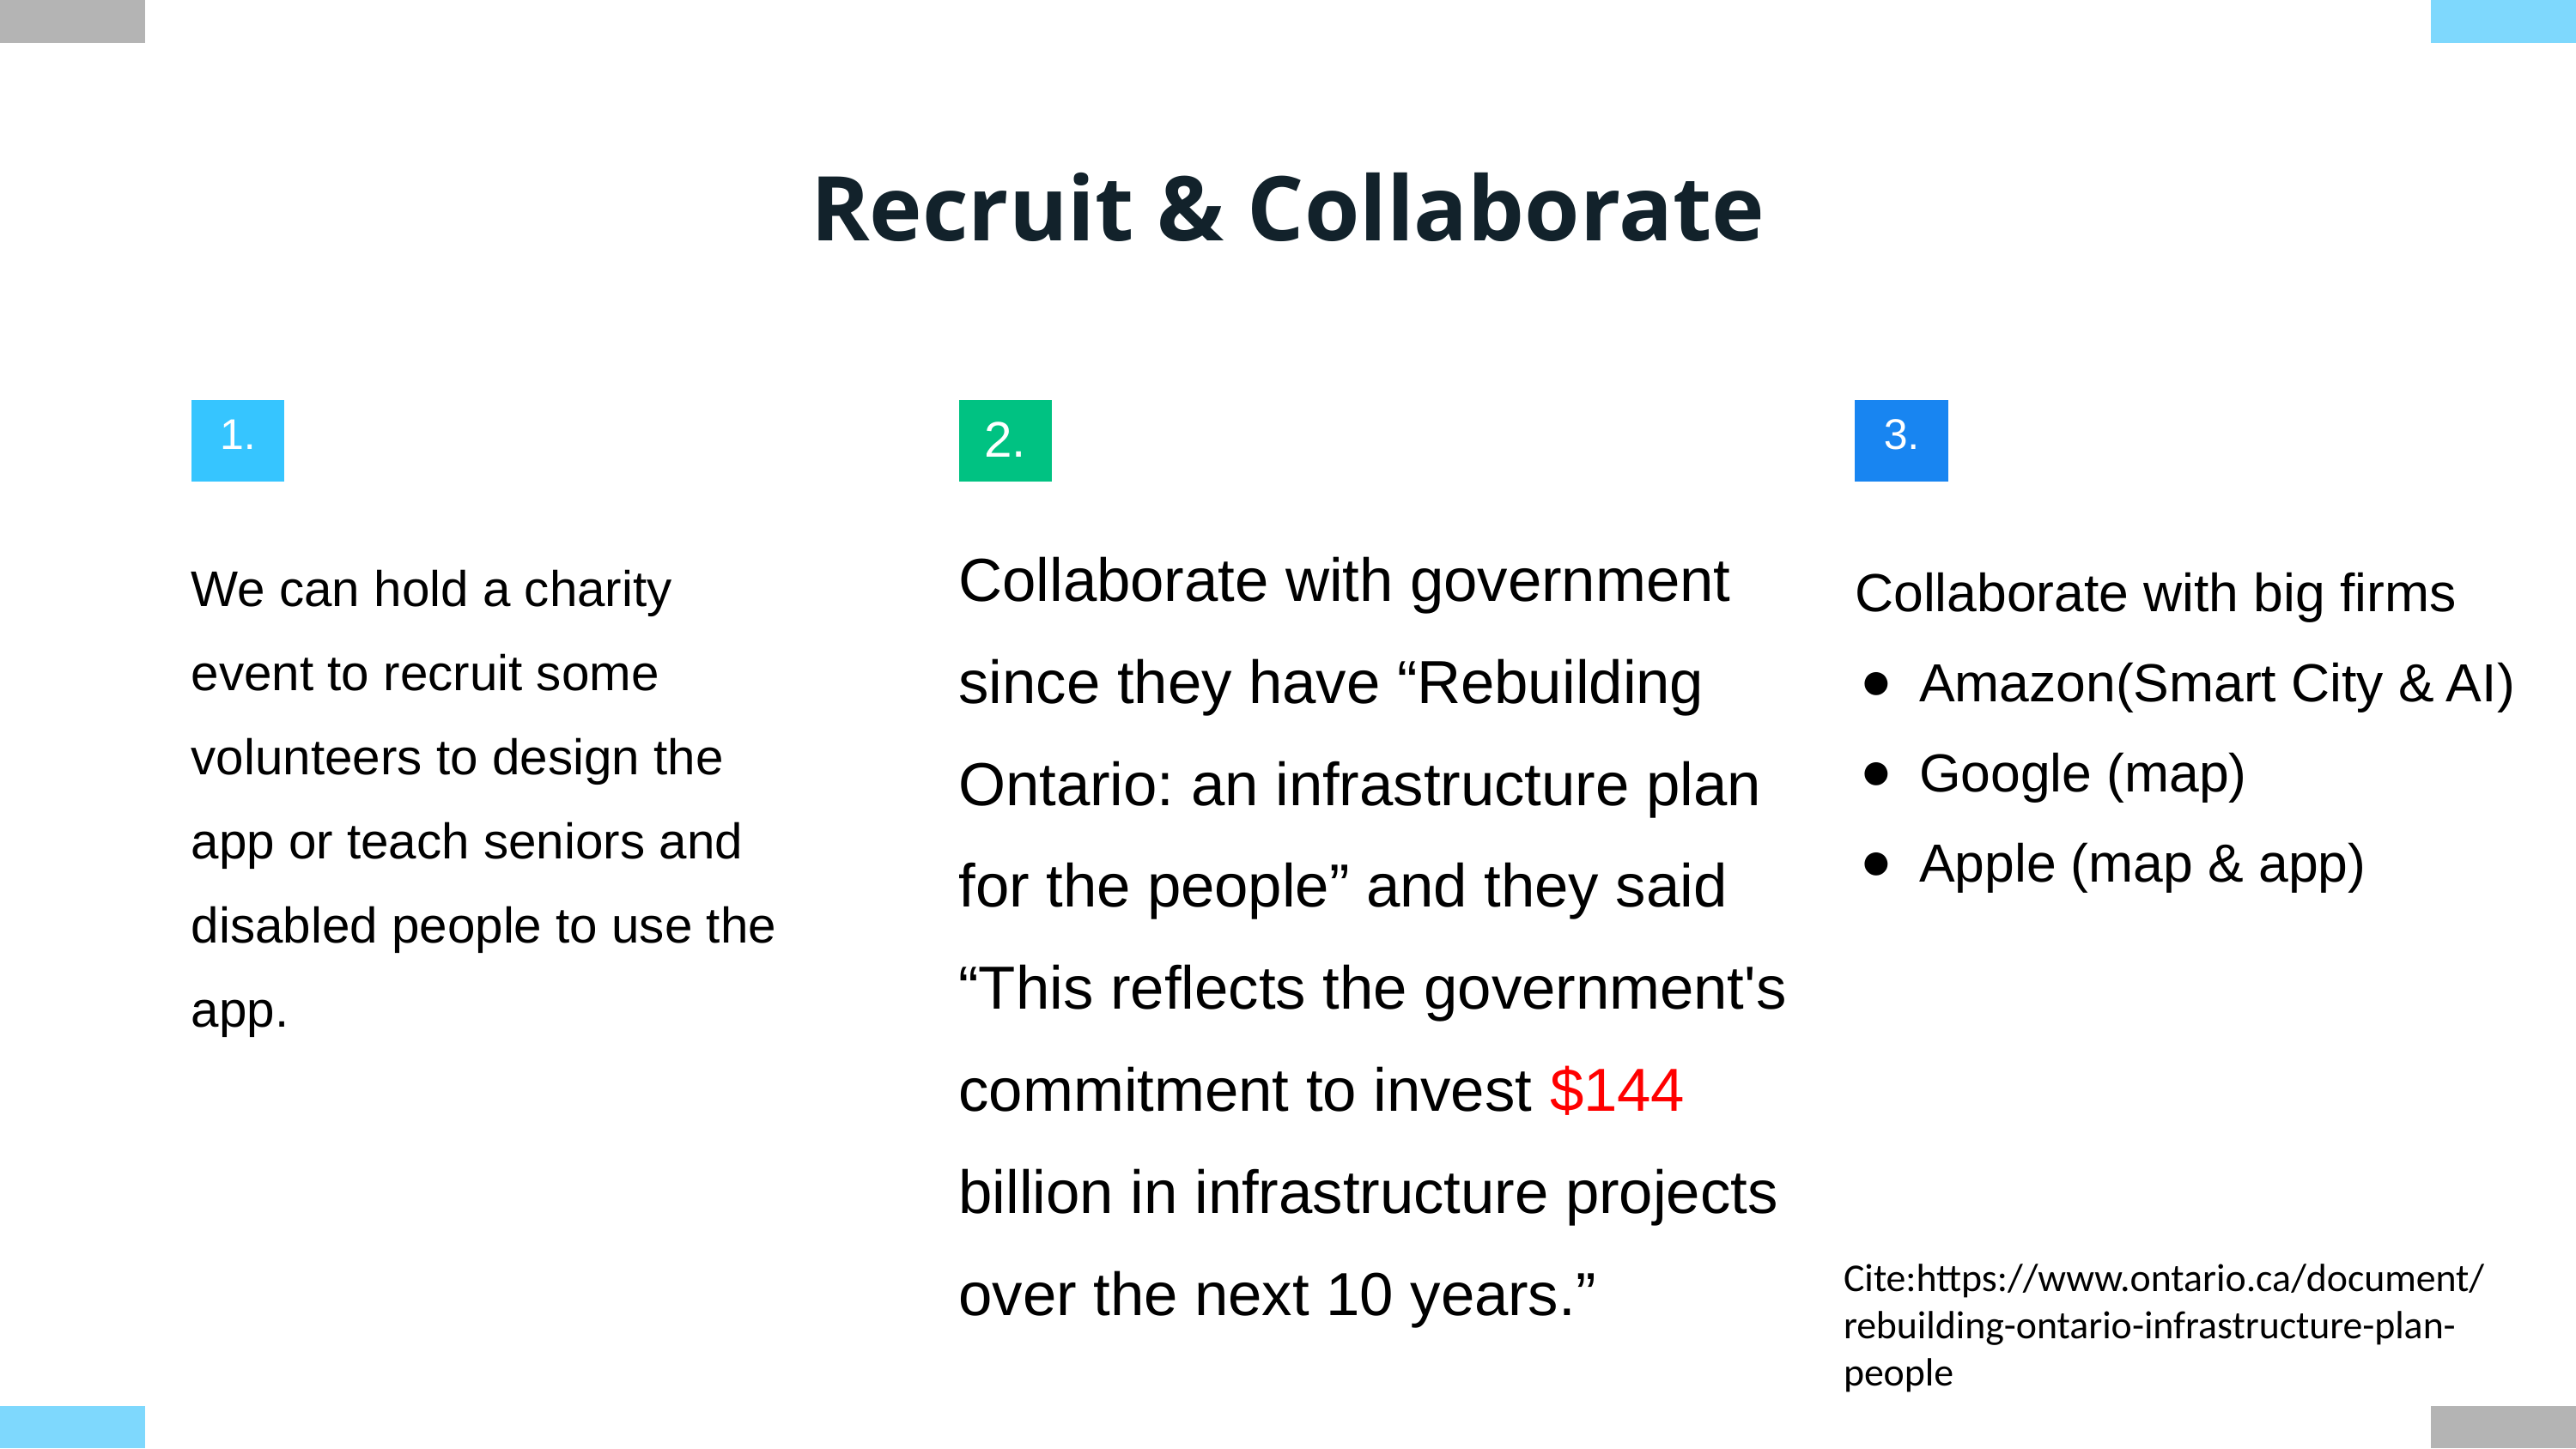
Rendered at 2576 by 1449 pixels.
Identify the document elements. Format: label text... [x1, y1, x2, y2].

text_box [2431, 0, 2576, 435]
text_box 1. [191, 443, 285, 482]
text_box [2431, 1385, 2576, 1449]
text_box Collaborate with government since they have “Rebuilding Ontario: an infrastructure plan for the people” and they said “This reflects the government's commitment to invest $144 billion in infrastructure projects over the next 10 years.” [958, 511, 1832, 1449]
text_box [1855, 385, 2174, 719]
text_box Cite:https://www.ontario.ca/document/rebuilding-ontario-infrastructure-plan-people [1831, 1239, 2576, 1407]
text_box 2. [958, 400, 1053, 482]
text_box Collaborate with big firms Amazon(Smart City & AI) Google (map) Apple (map & app) [1855, 532, 2519, 983]
text_box We can hold a charity event to recruit some volunteers to design the app or teach seniors and disabled people to use the app. [191, 532, 805, 1038]
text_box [0, 0, 435, 435]
text_box Recruit & Collaborate [446, 134, 2129, 259]
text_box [0, 1385, 435, 1449]
